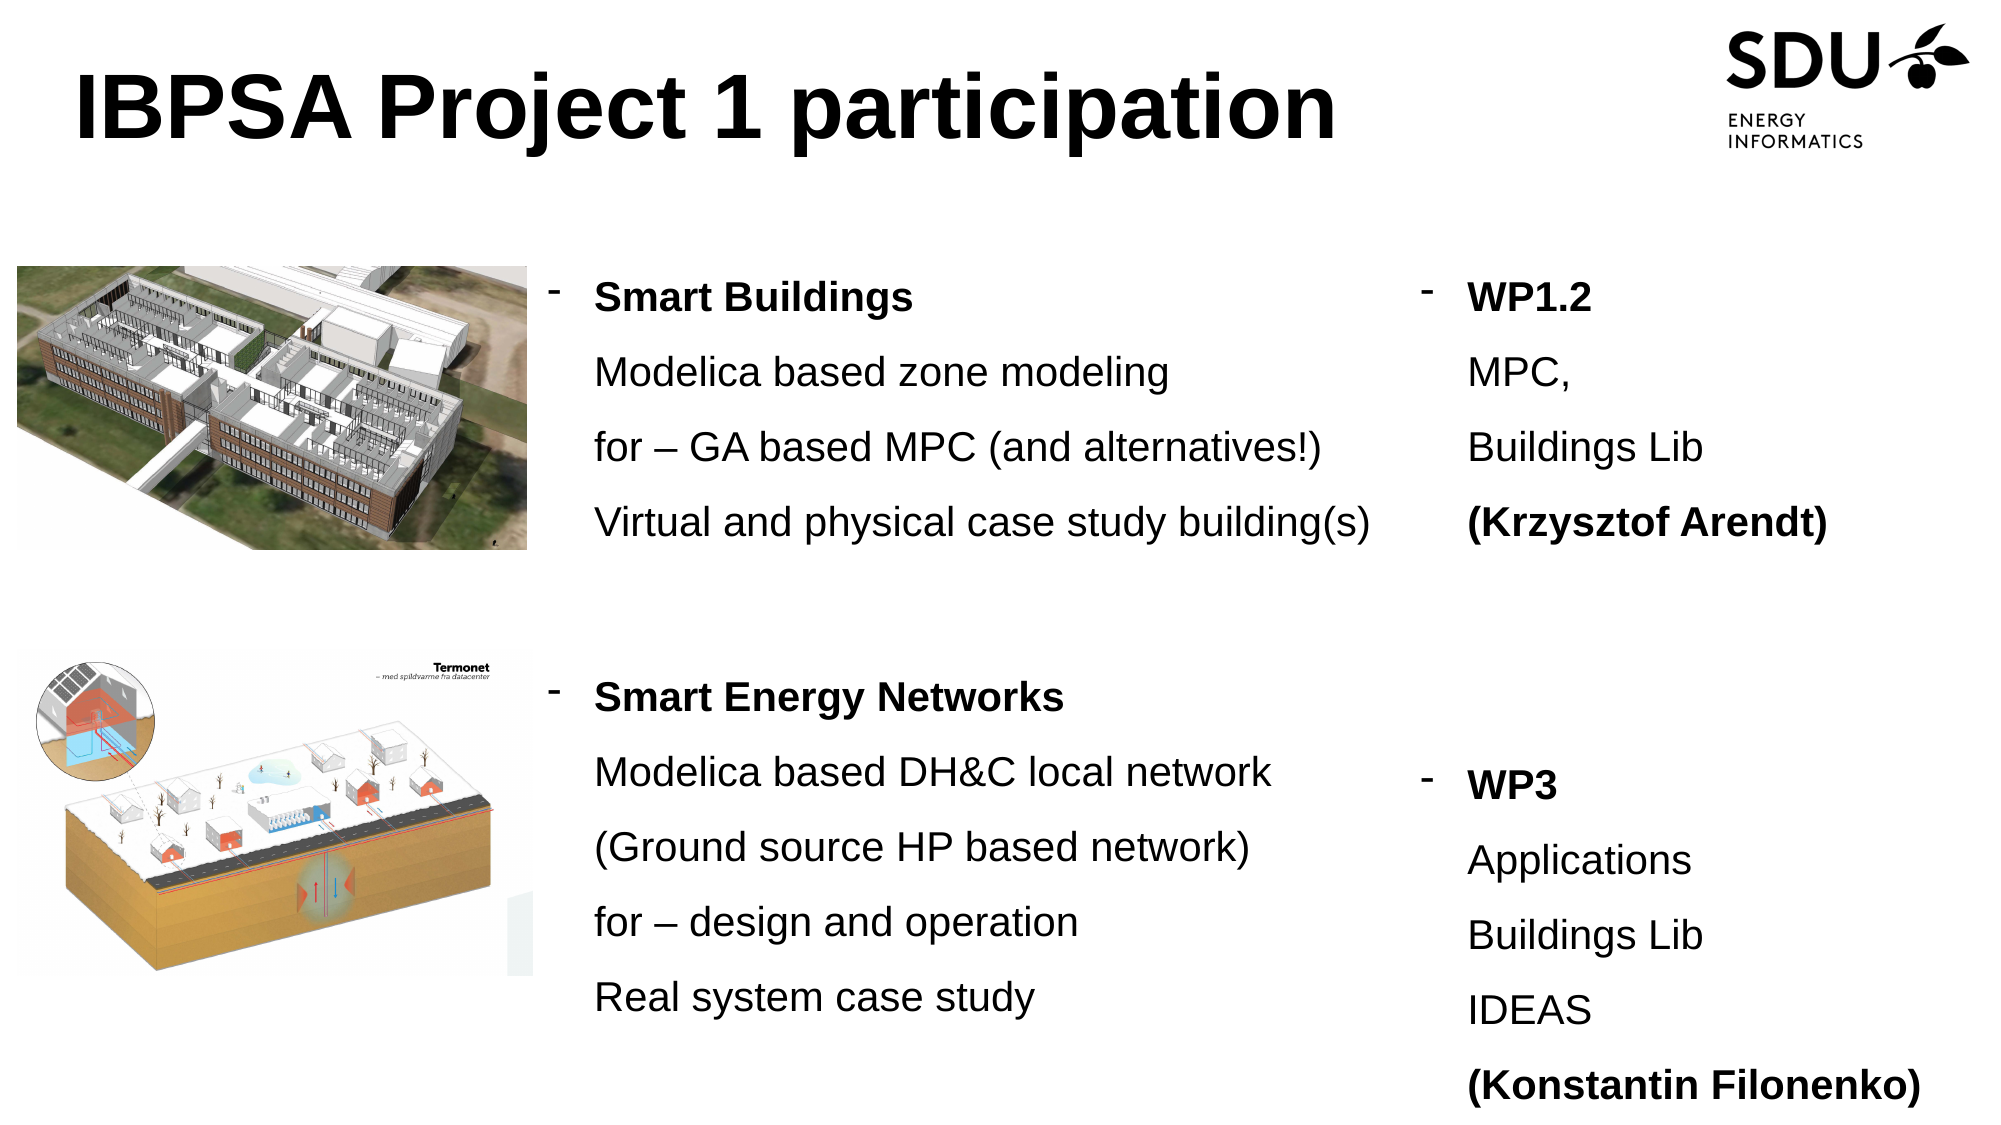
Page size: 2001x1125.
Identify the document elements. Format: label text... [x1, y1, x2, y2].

picture [17, 266, 527, 550]
text_box IBPSA Project 1 participation [59, 39, 1933, 165]
picture [1708, 12, 2001, 165]
text_box Smart Buildings Modelica based zone modeling for – GA based MPC (and alternatives!) Virtual and physical case study building(s) Smart Energy Networks Modelica based DH&C local network (Ground source HP based network) for – design and operation Real system case study [532, 237, 1405, 1103]
text_box WP1.2 MPC, Buildings Lib (Krzysztof Arendt) WP3 Applications Buildings Lib IDEAS (Konstantin Filonenko) [1405, 237, 1972, 1115]
picture [17, 649, 533, 976]
